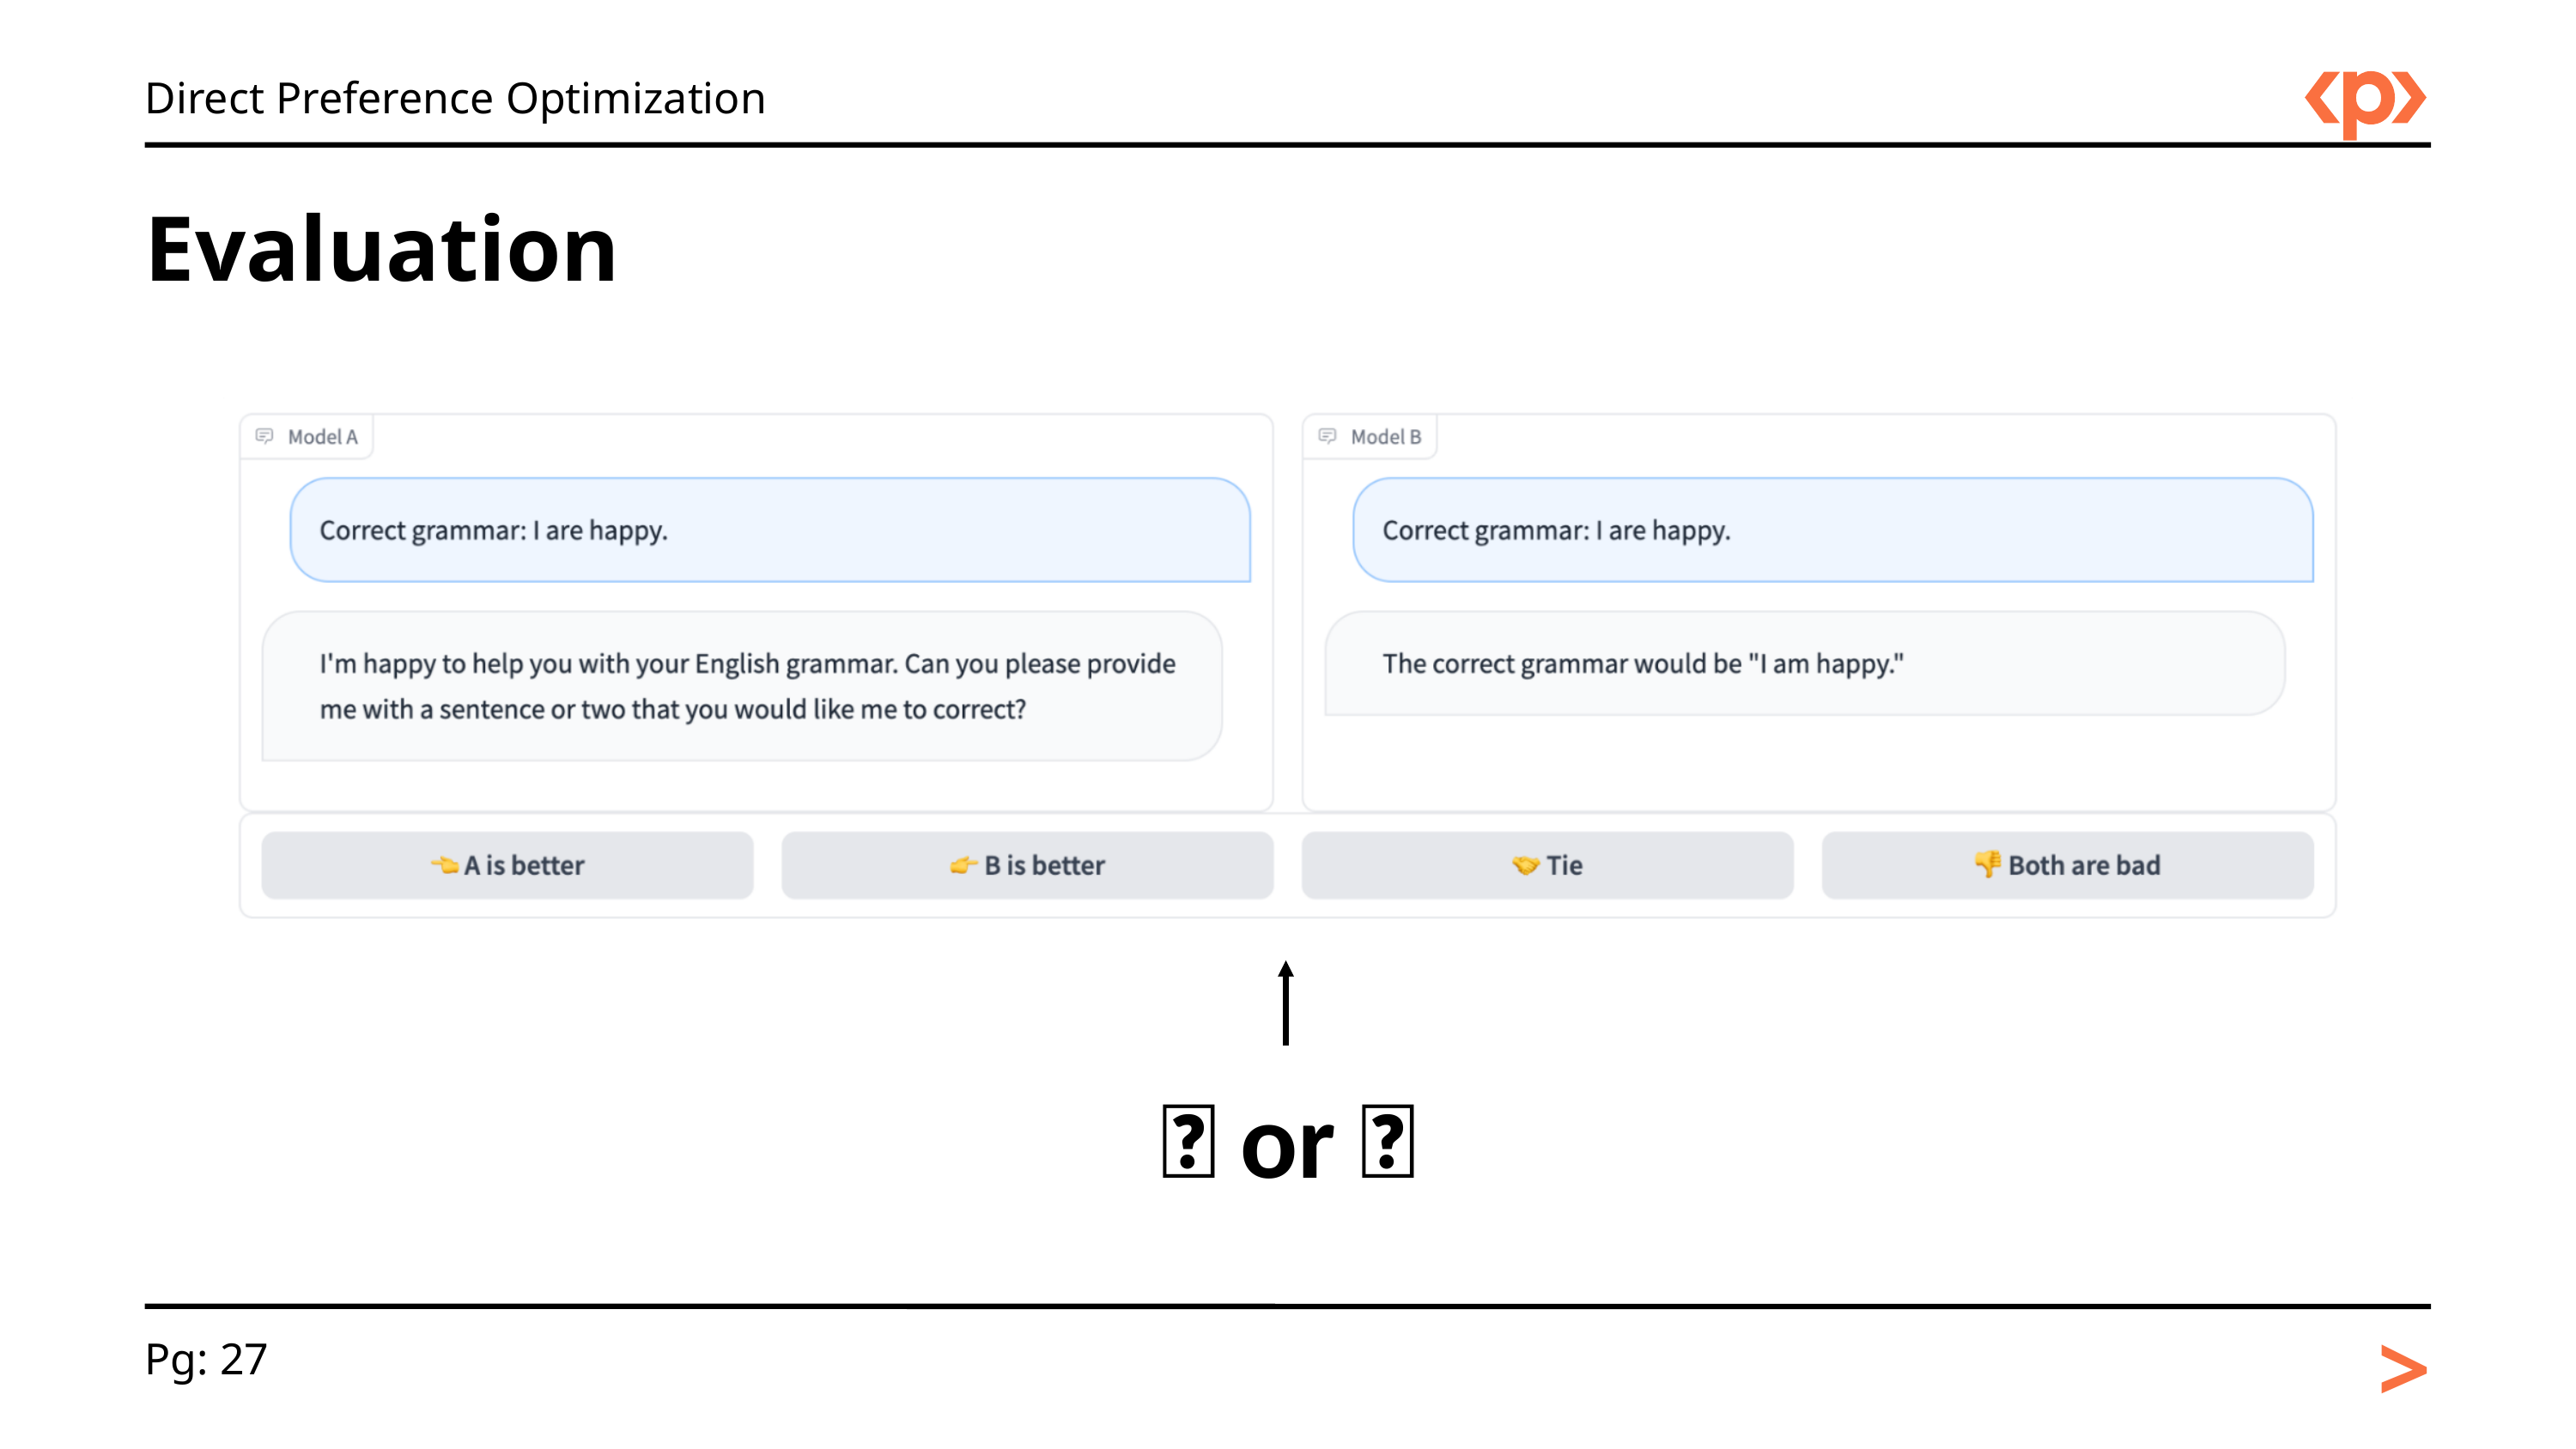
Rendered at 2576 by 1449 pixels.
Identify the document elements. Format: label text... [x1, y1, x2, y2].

picture [223, 397, 2353, 932]
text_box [2300, 66, 2432, 145]
text_box 🧑 or 🤖 [1015, 1064, 1561, 1207]
text_box Evaluation [144, 173, 1814, 300]
text_box Direct Preference Optimization [144, 62, 1052, 123]
text_box > [2378, 1291, 2432, 1422]
text_box Pg: 27 [144, 1323, 312, 1384]
